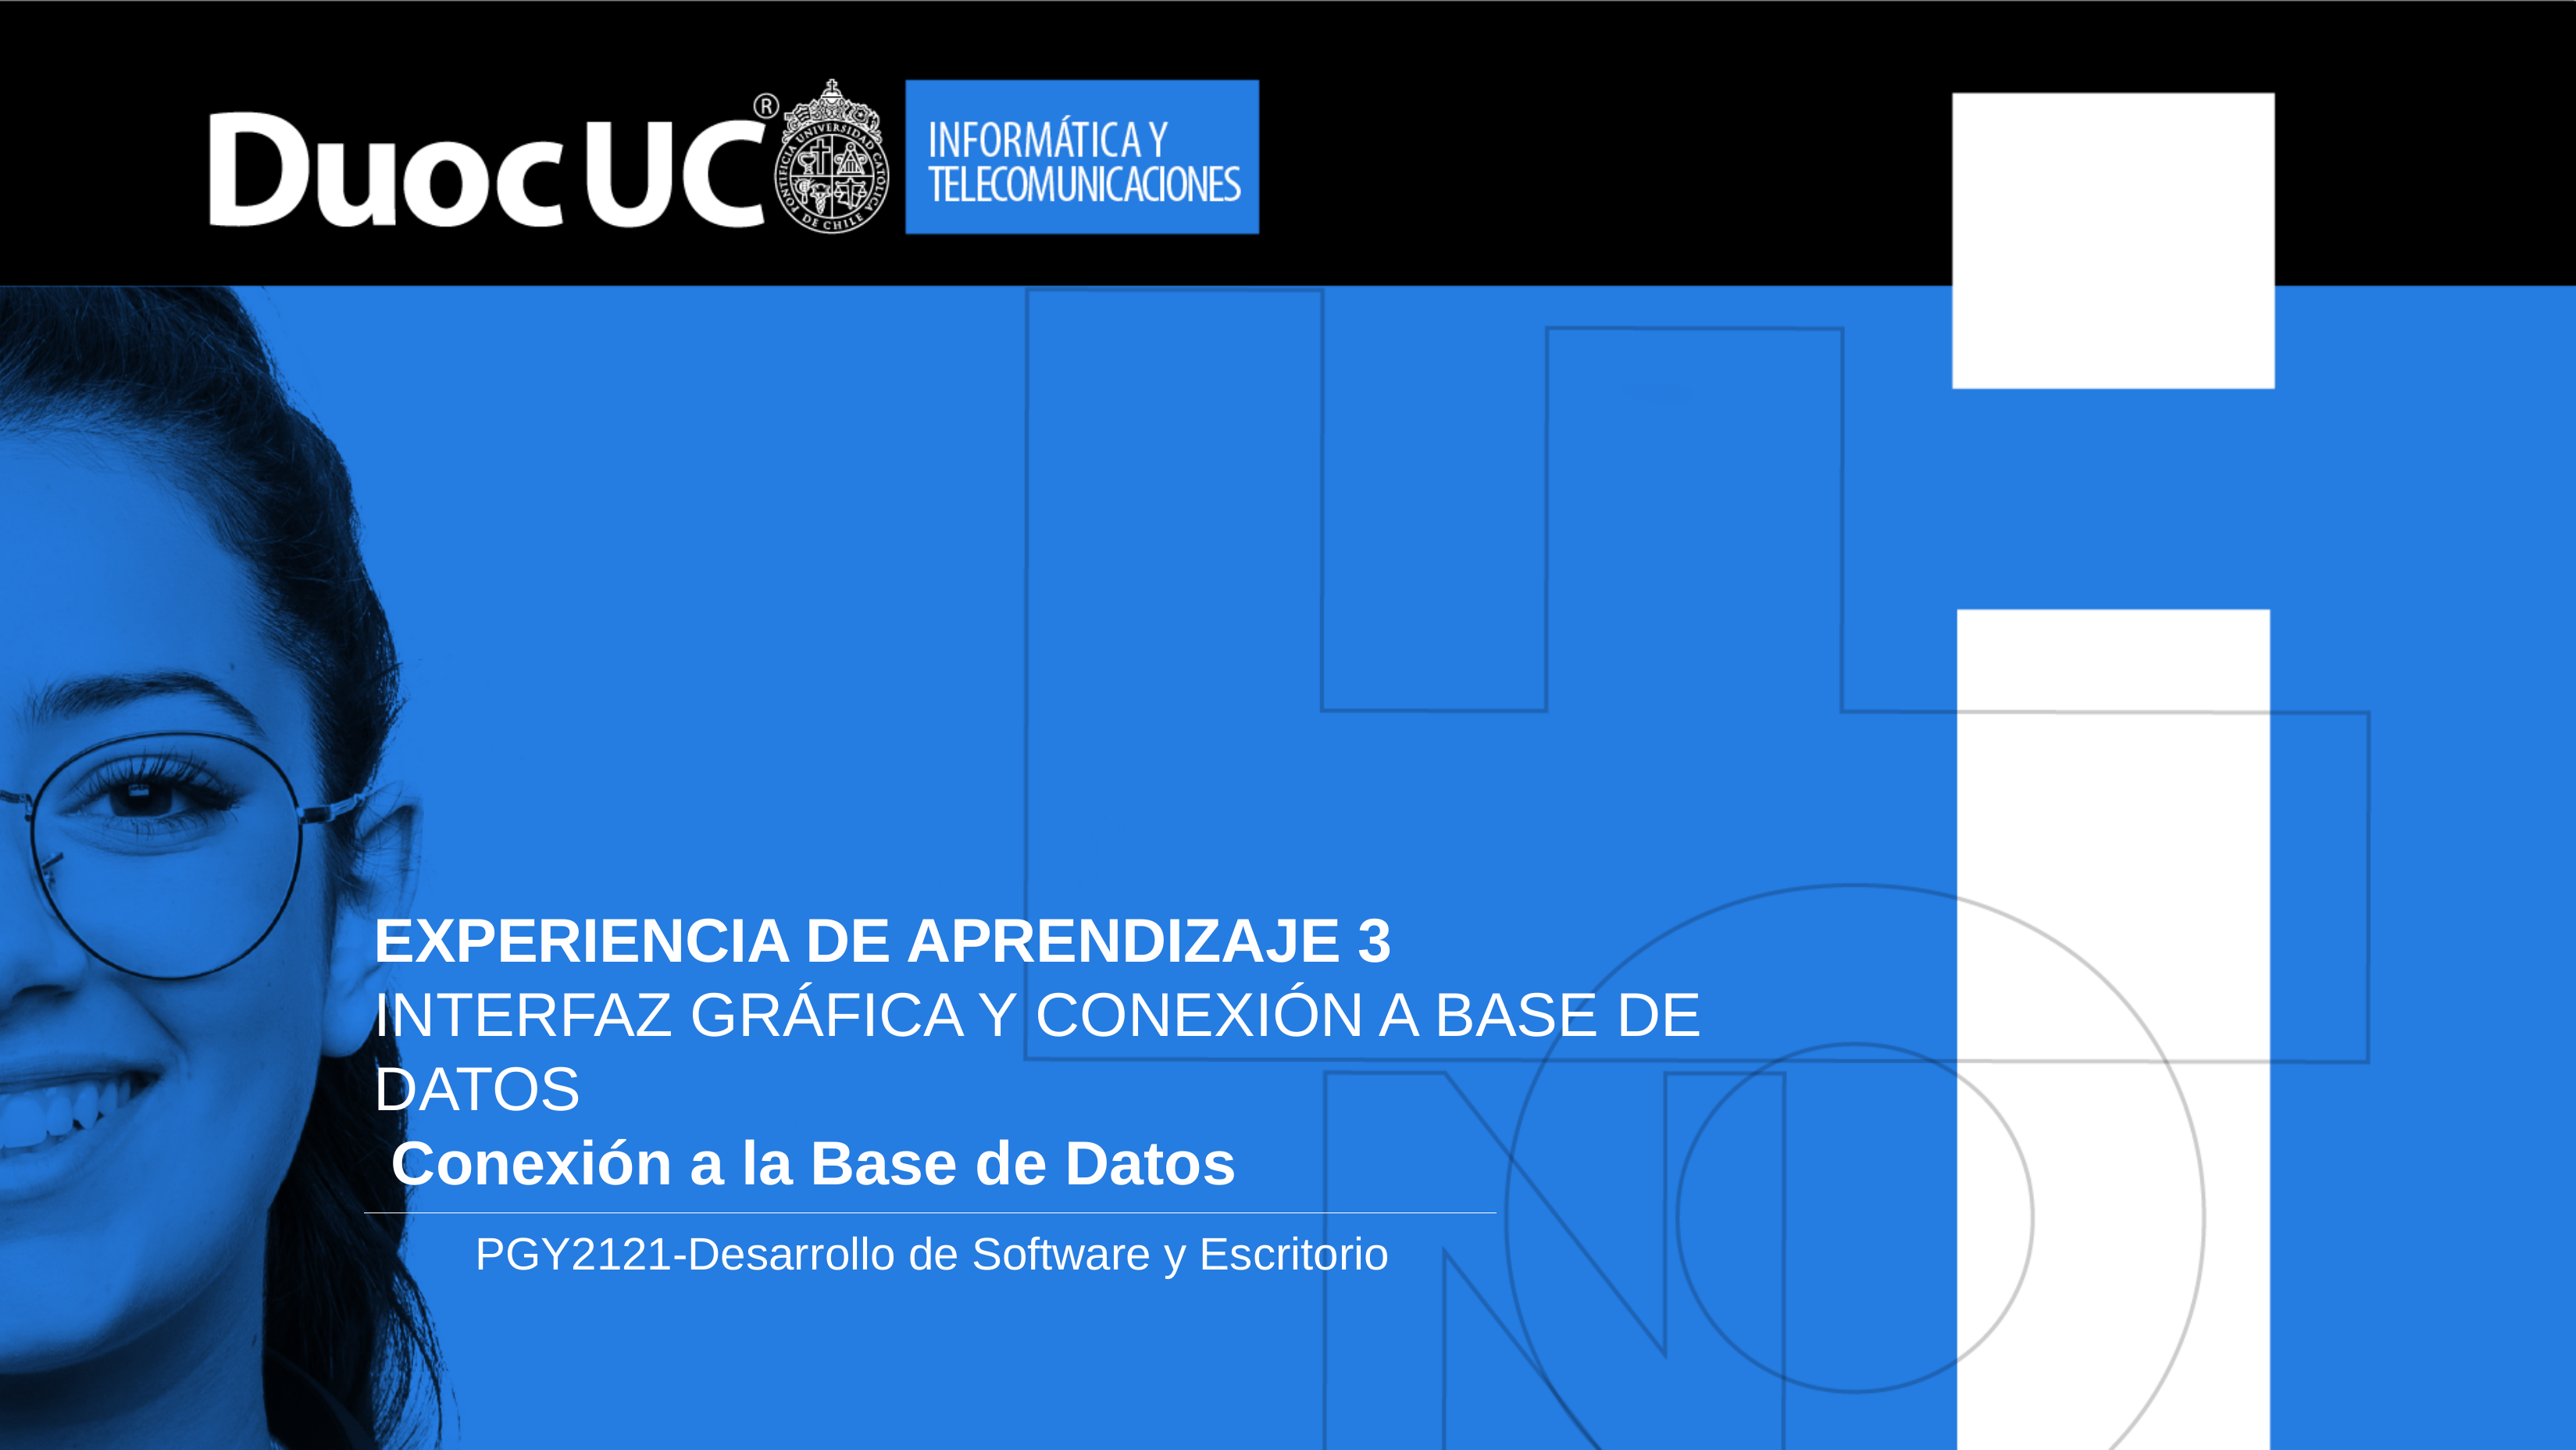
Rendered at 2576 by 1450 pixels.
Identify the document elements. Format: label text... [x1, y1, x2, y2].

subtitle PGY2121-Desarrollo de Software y Escritorio [375, 1224, 1492, 1280]
title EXPERIENCIA DE APRENDIZAJE 3 INTERFAZ GRÁFICA Y CONEXIÓN A BASE DE DATOS Conexión a la Base de Datos [373, 900, 1858, 1198]
picture [0, 0, 2576, 1450]
